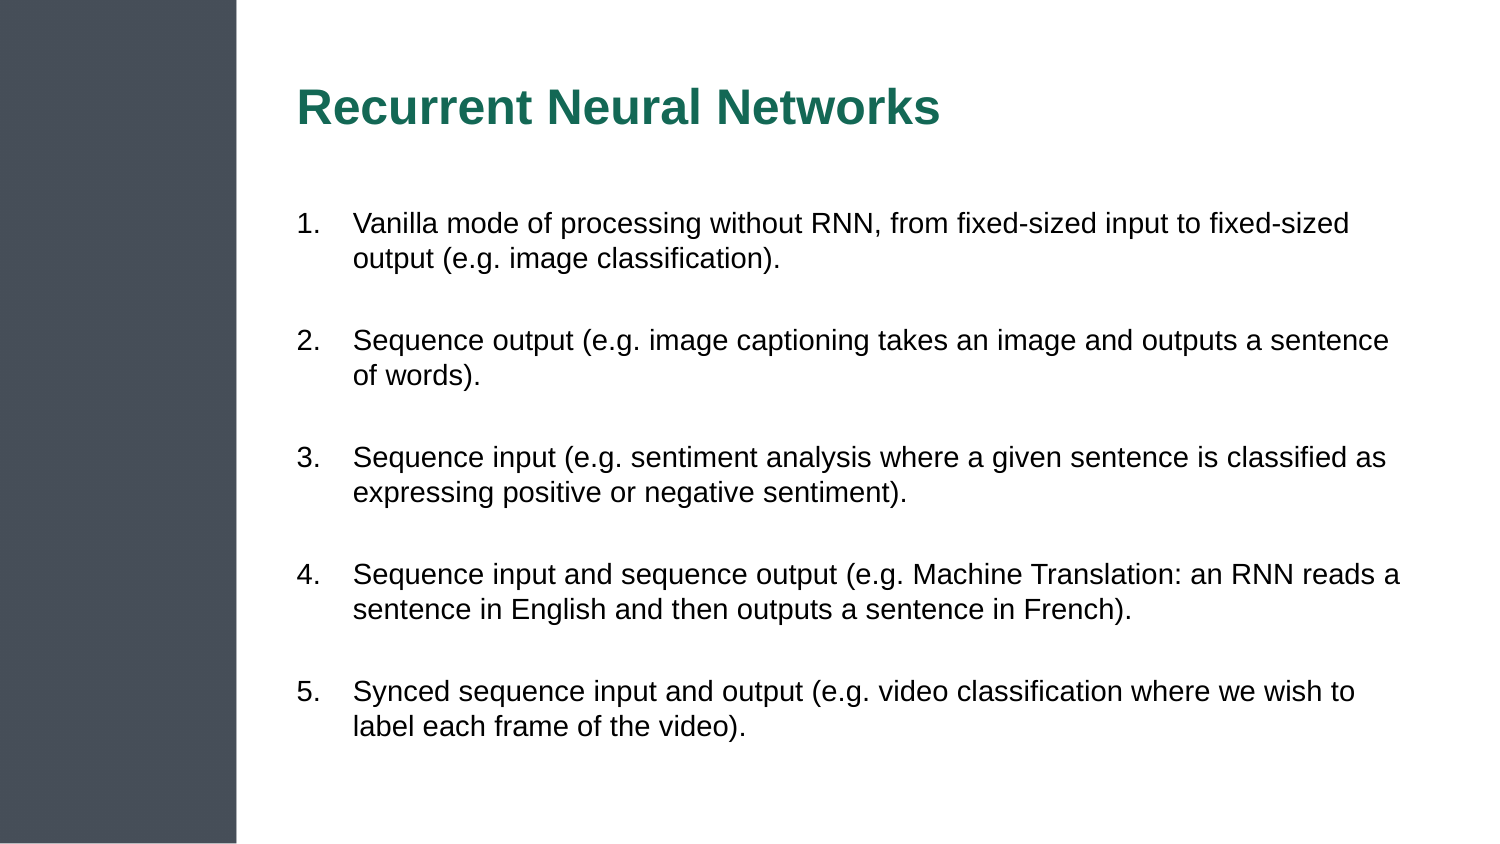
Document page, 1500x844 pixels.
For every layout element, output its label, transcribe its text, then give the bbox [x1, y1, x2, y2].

list Vanilla mode of processing without RNN, from fixed-sized input to fixed-sized output (e.g. image classification). Sequence output (e.g. image captioning takes an image and outputs a sentence of words). Sequence input (e.g. sentiment analysis where a given sentence is classified as expressing positive or negative sentiment). Sequence input and sequence output (e.g. Machine Translation: an RNN reads a sentence in English and then outputs a sentence in French). Synced sequence input and output (e.g. video classification where we wish to label each frame of the video). [281, 196, 1425, 754]
title Recurrent Neural Networks [281, 33, 1425, 175]
picture [0, 0, 1500, 844]
